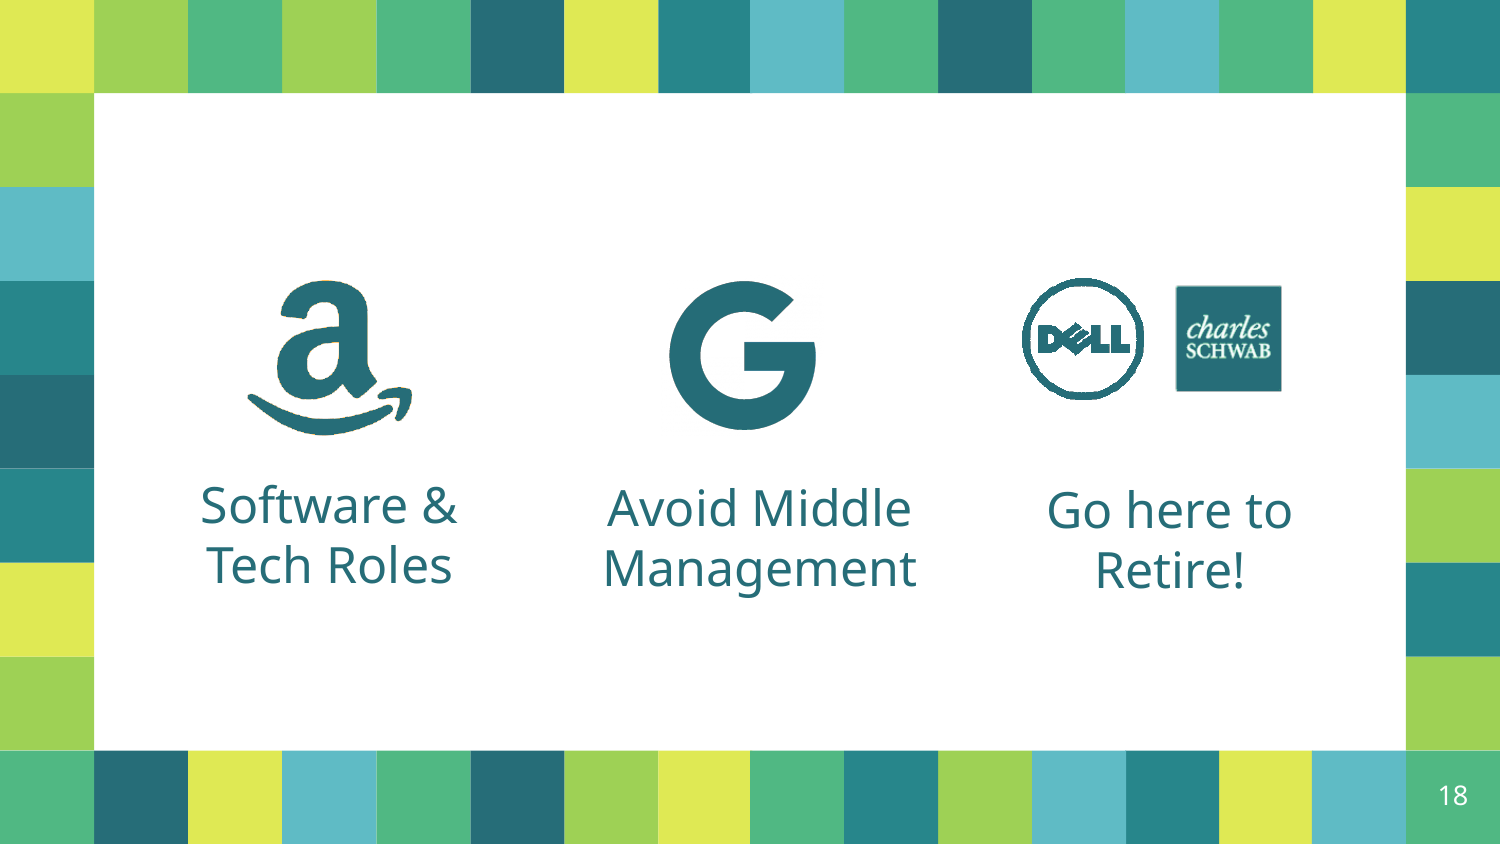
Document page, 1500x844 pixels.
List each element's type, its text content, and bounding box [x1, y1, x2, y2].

text_box Go here to Retire! [1022, 471, 1319, 606]
picture [1021, 255, 1312, 422]
text_box Avoid Middle Management [587, 469, 933, 604]
slide_number 18 [1405, 749, 1500, 844]
text_box Software & Tech Roles [181, 466, 478, 602]
picture [246, 274, 414, 441]
picture [661, 274, 824, 436]
